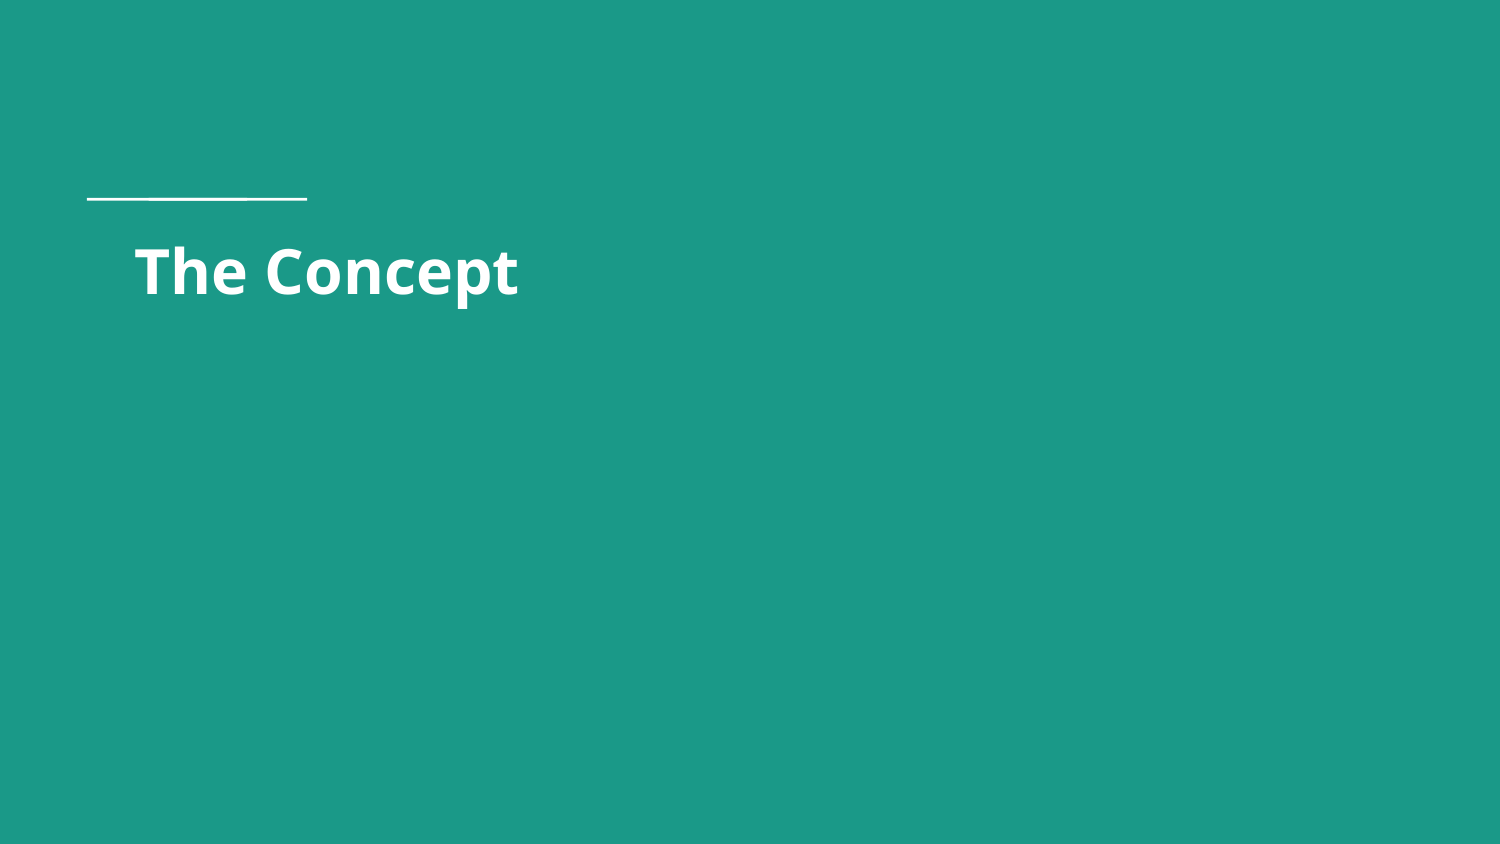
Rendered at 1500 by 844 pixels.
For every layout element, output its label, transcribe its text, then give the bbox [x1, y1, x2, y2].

title The Concept [119, 216, 1381, 466]
